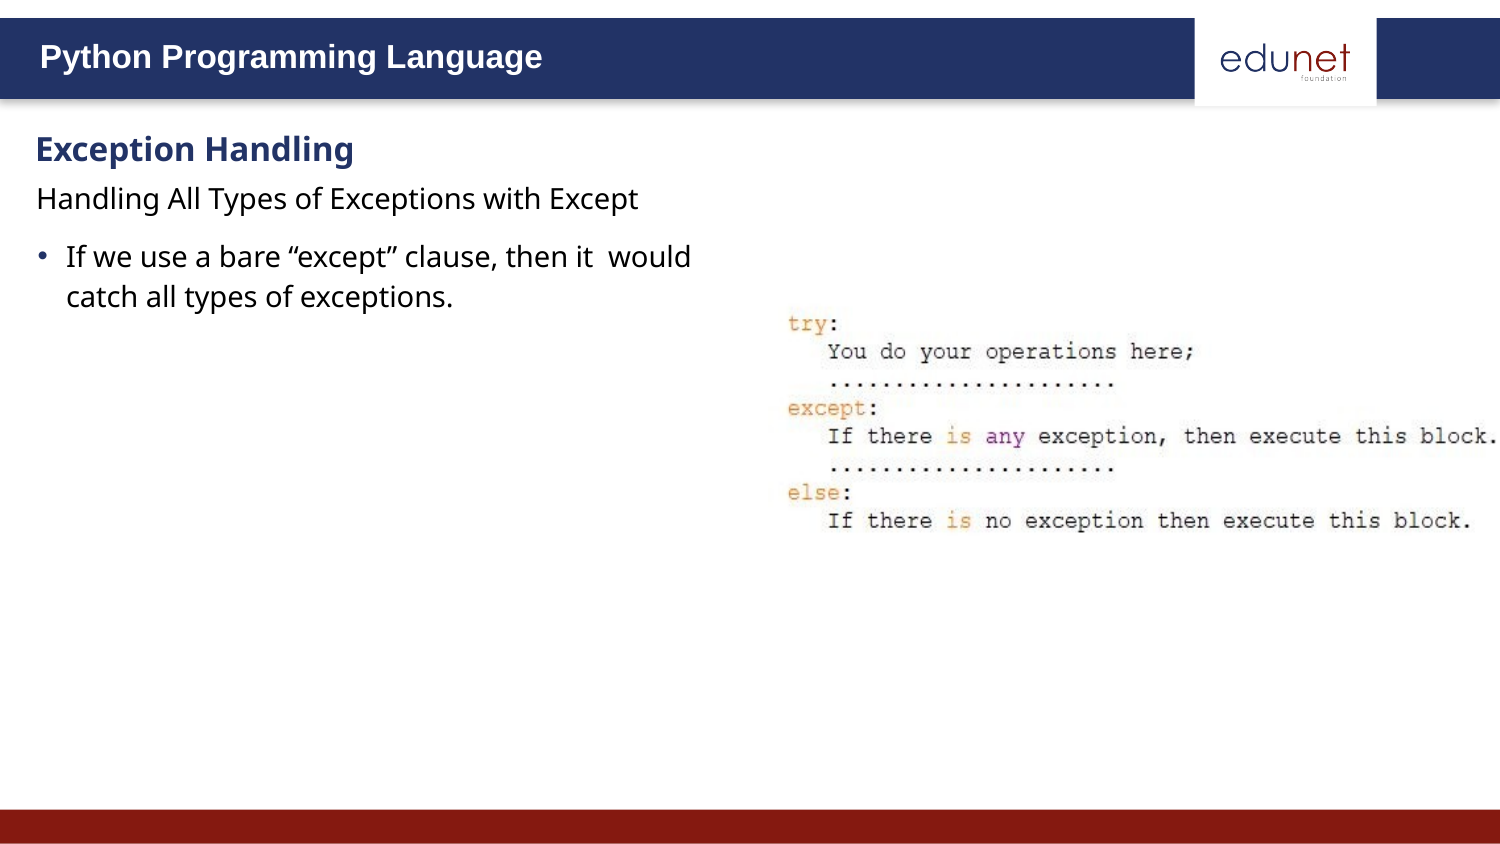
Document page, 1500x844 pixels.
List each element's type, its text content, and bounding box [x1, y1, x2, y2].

text_box If we use a bare “except” clause, then it would catch all types of exceptions. [37, 230, 723, 314]
picture [768, 282, 1500, 576]
picture [1215, 38, 1356, 86]
title Exception Handling [32, 125, 519, 269]
text_box Handling All Types of Exceptions with Except [35, 171, 975, 215]
